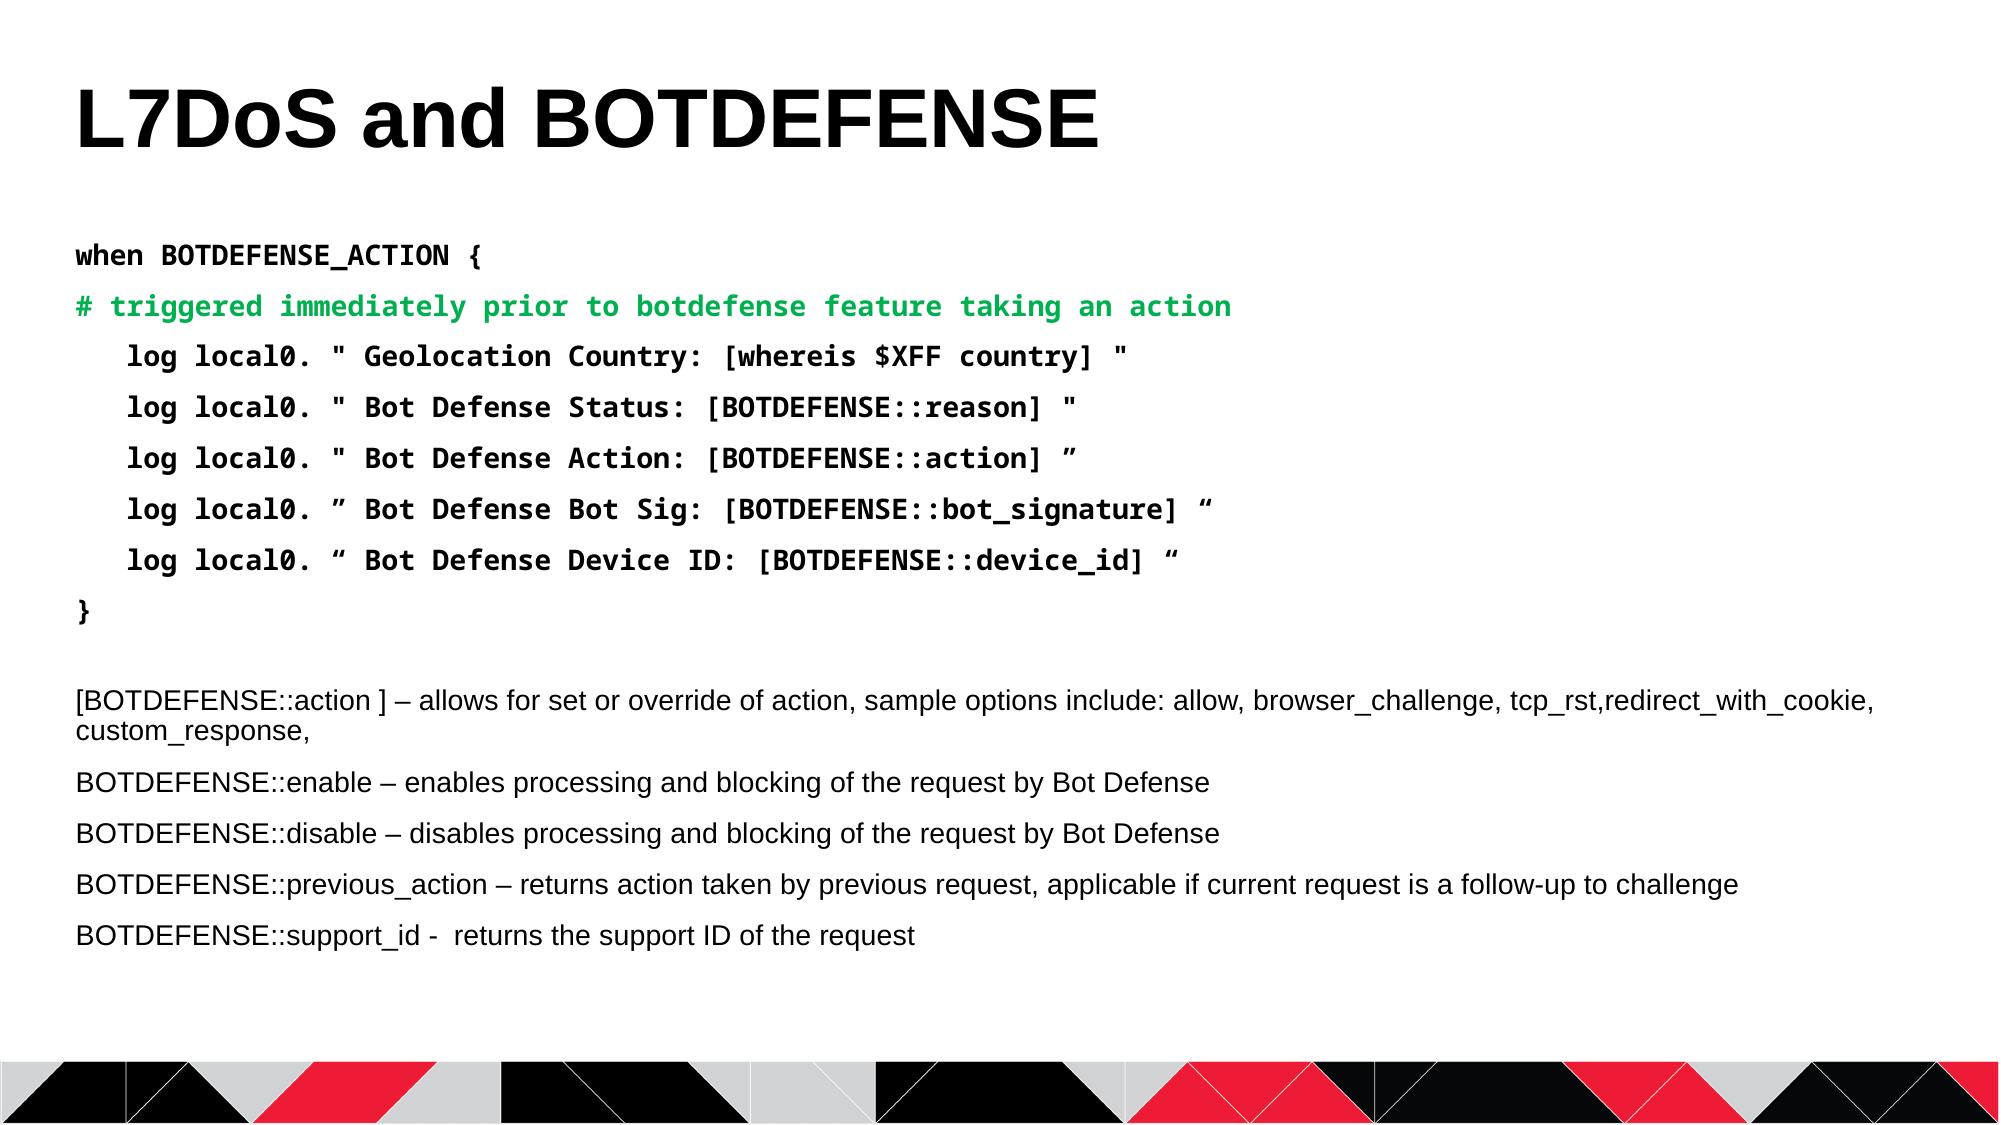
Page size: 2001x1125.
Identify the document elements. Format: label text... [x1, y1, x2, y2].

text_box [BOTDEFENSE::action ] – allows for set or override of action, sample options include: allow, browser_challenge, tcp_rst,redirect_with_cookie, custom_response, BOTDEFENSE::enable – enables processing and blocking of the request by Bot Defense BOTDEFENSE::disable – disables processing and blocking of the request by Bot Defense BOTDEFENSE::previous_action – returns action taken by previous request, applicable if current request is a follow-up to challenge BOTDEFENSE::support_id - returns the support ID of the request [50, 659, 1960, 980]
title L7DoS and BOTDEFENSE [50, 50, 1950, 193]
list when BOTDEFENSE_ACTION { # triggered immediately prior to botdefense feature taking an action log local0. " Geolocation Country: [whereis $XFF country] " log local0. " Bot Defense Status: [BOTDEFENSE::reason] " log local0. " Bot Defense Action: [BOTDEFENSE::action] ” log local0. ” Bot Defense Bot Sig: [BOTDEFENSE::bot_signature] “ log local0. “ Bot Defense Device ID: [BOTDEFENSE::device_id] “ } [50, 215, 1960, 656]
picture [0, 1050, 2000, 1125]
